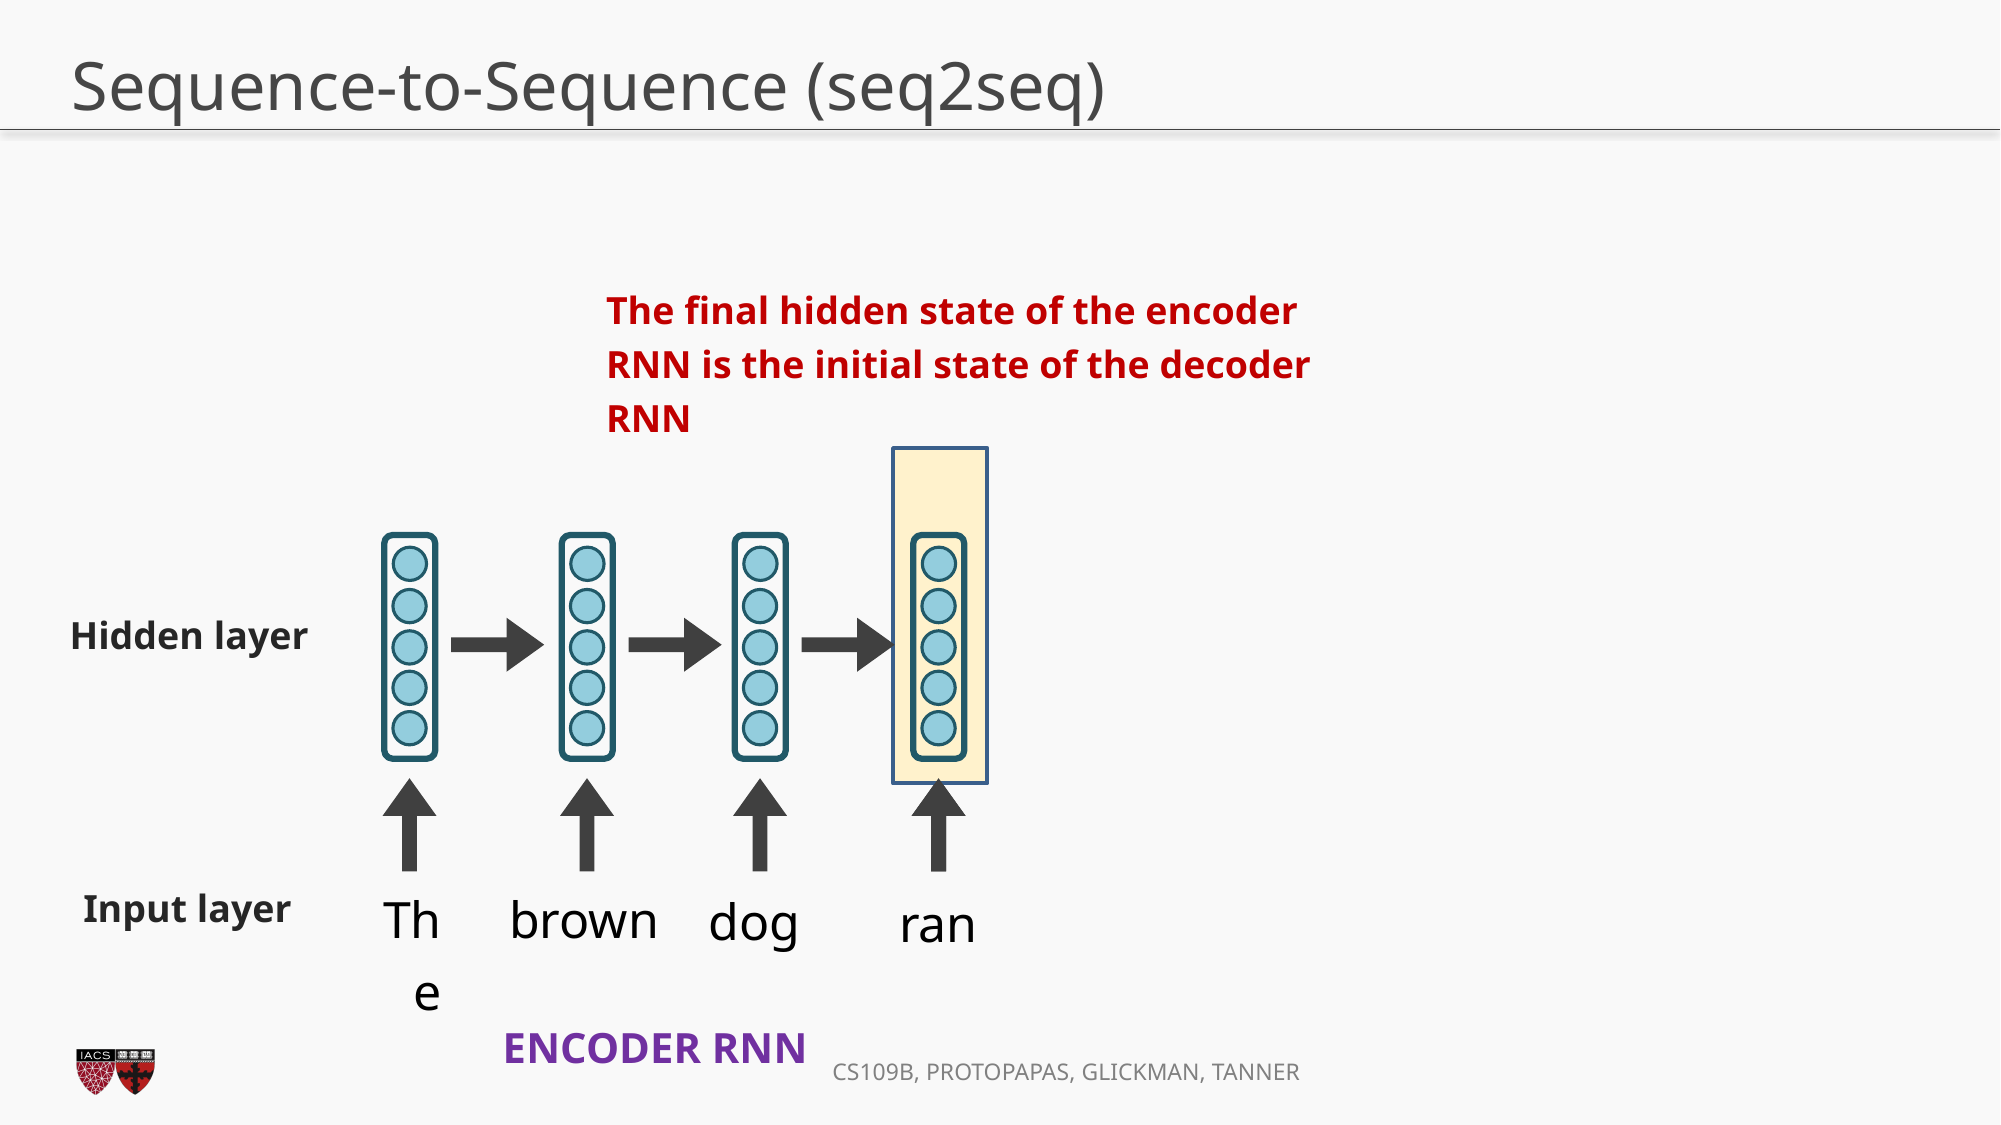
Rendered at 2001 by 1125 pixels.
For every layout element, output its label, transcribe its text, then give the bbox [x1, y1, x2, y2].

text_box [297, 621, 473, 673]
text_box [380, 776, 439, 868]
text_box brown [482, 868, 686, 952]
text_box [826, 621, 1051, 673]
text_box dog [652, 871, 857, 954]
text_box [891, 681, 989, 785]
text_box ENCODER RNN [444, 1004, 866, 1082]
title Sequence-to-Sequence (seq2seq) [56, 36, 1524, 227]
text_box ran [836, 873, 1041, 956]
text_box Input layer [55, 868, 307, 947]
text_box [731, 776, 789, 871]
text_box [148, 236, 1878, 991]
picture [75, 1049, 155, 1095]
text_box [558, 776, 616, 868]
text_box The final hidden state of the encoder RNN is the initial state of the decoder RNN [591, 270, 1358, 430]
text_box [891, 446, 989, 619]
text_box Hidden layer [38, 595, 324, 673]
text_box The [341, 868, 457, 952]
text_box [475, 621, 646, 673]
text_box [648, 621, 825, 673]
text_box [909, 776, 968, 874]
